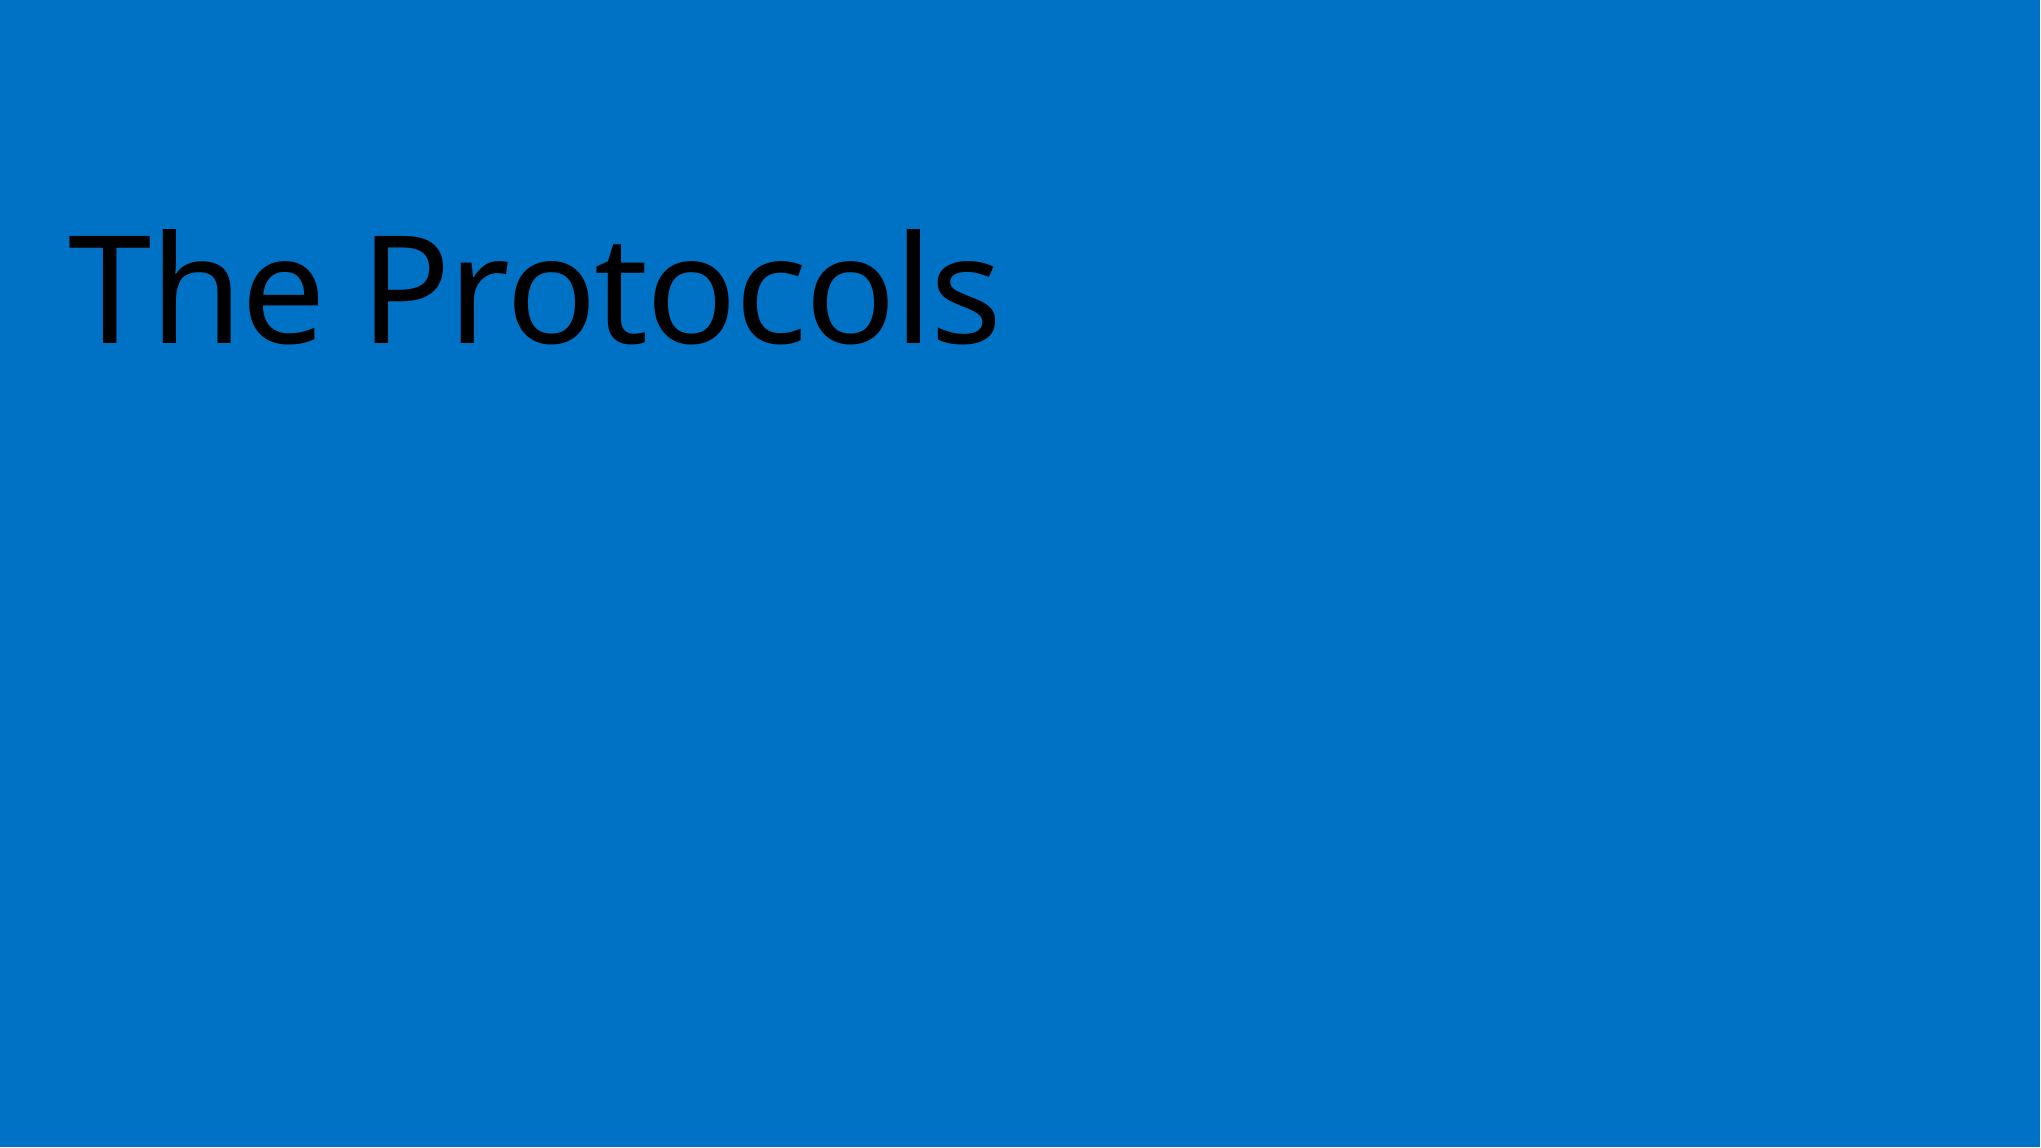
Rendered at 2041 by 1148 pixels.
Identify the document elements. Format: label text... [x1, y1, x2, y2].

title The Protocols [45, 198, 1695, 650]
